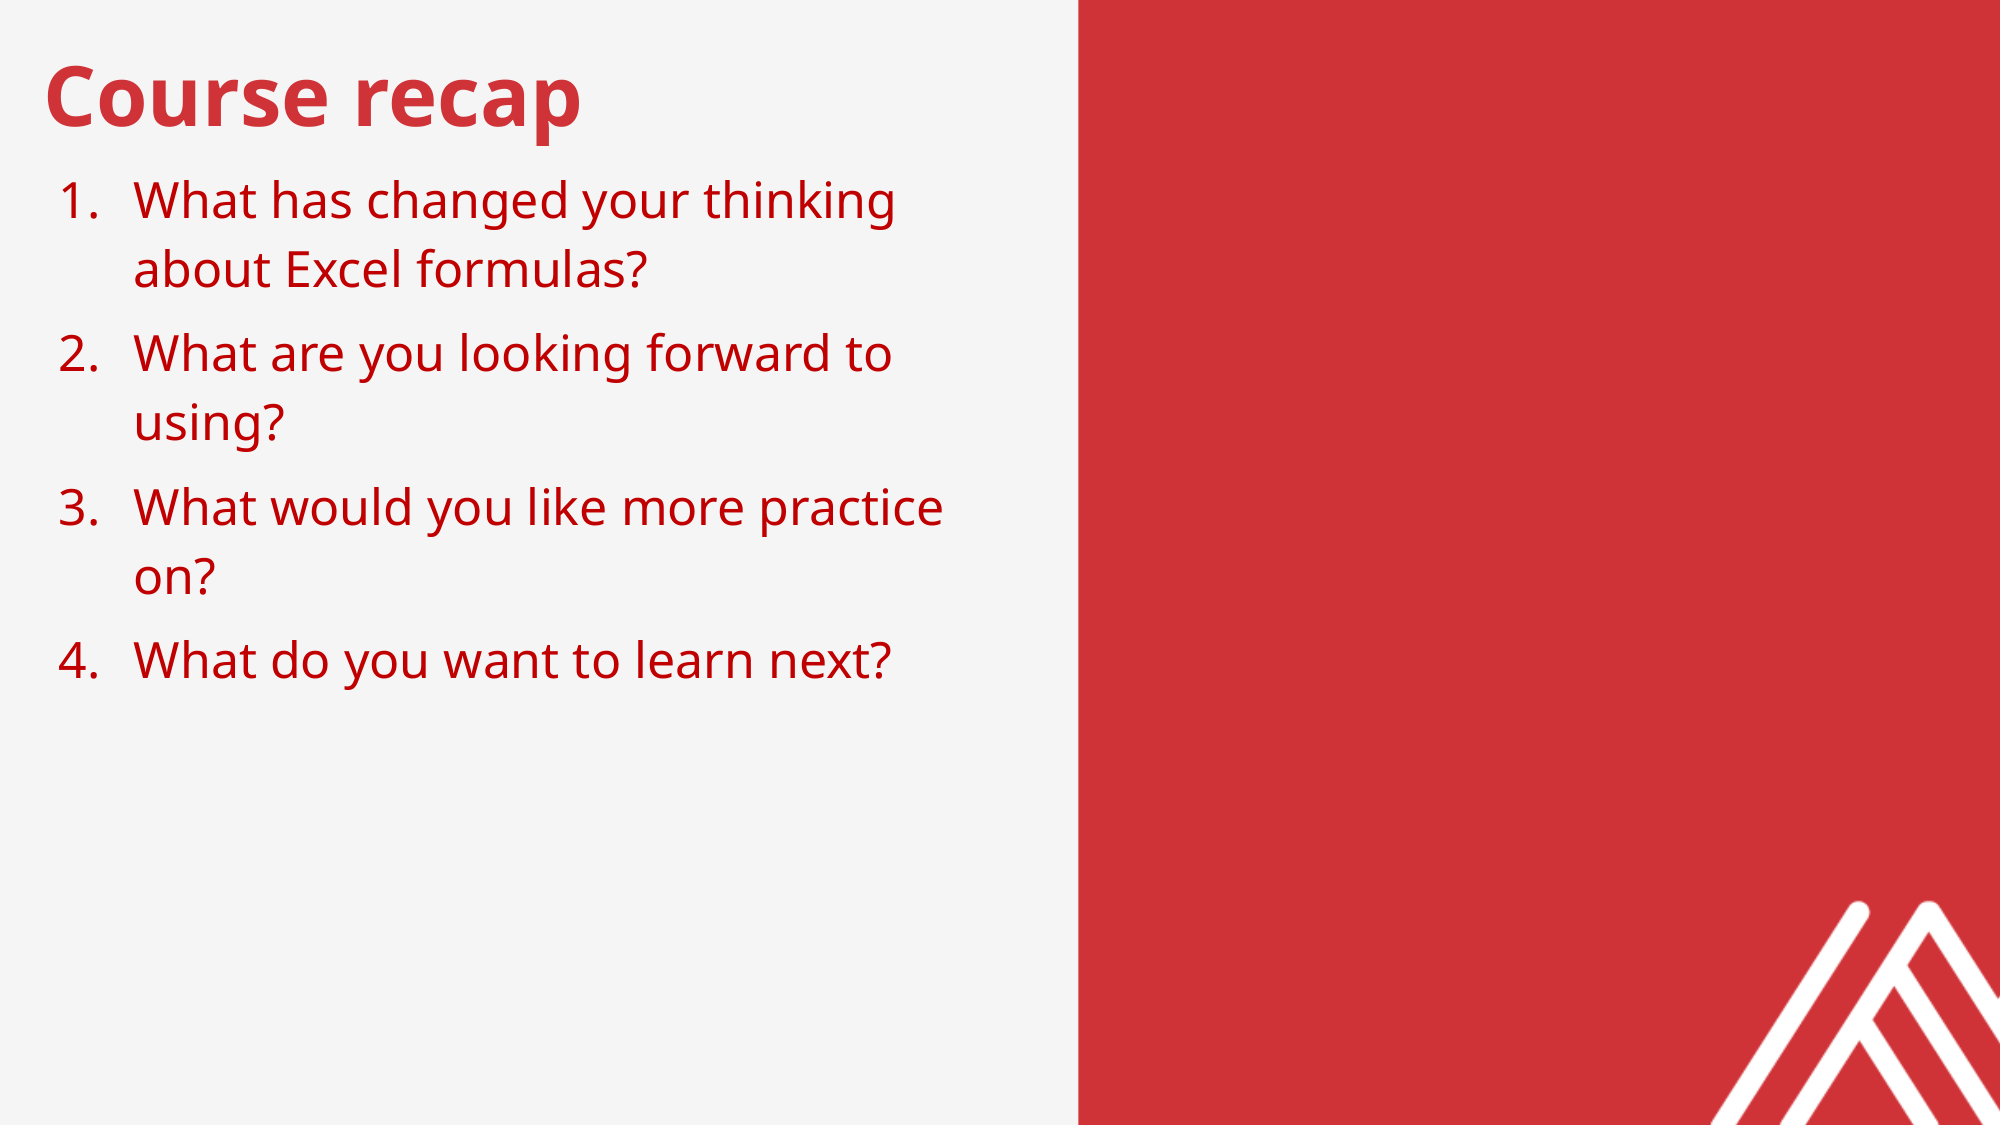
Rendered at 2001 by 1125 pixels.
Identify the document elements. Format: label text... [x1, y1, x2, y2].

picture [1703, 825, 2000, 1125]
text_box [1077, 0, 2000, 1125]
text_box Course recap What has changed your thinking about Excel formulas? What are you looking forward to using? What would you like more practice on? What do you want to learn next? [28, 36, 1003, 981]
